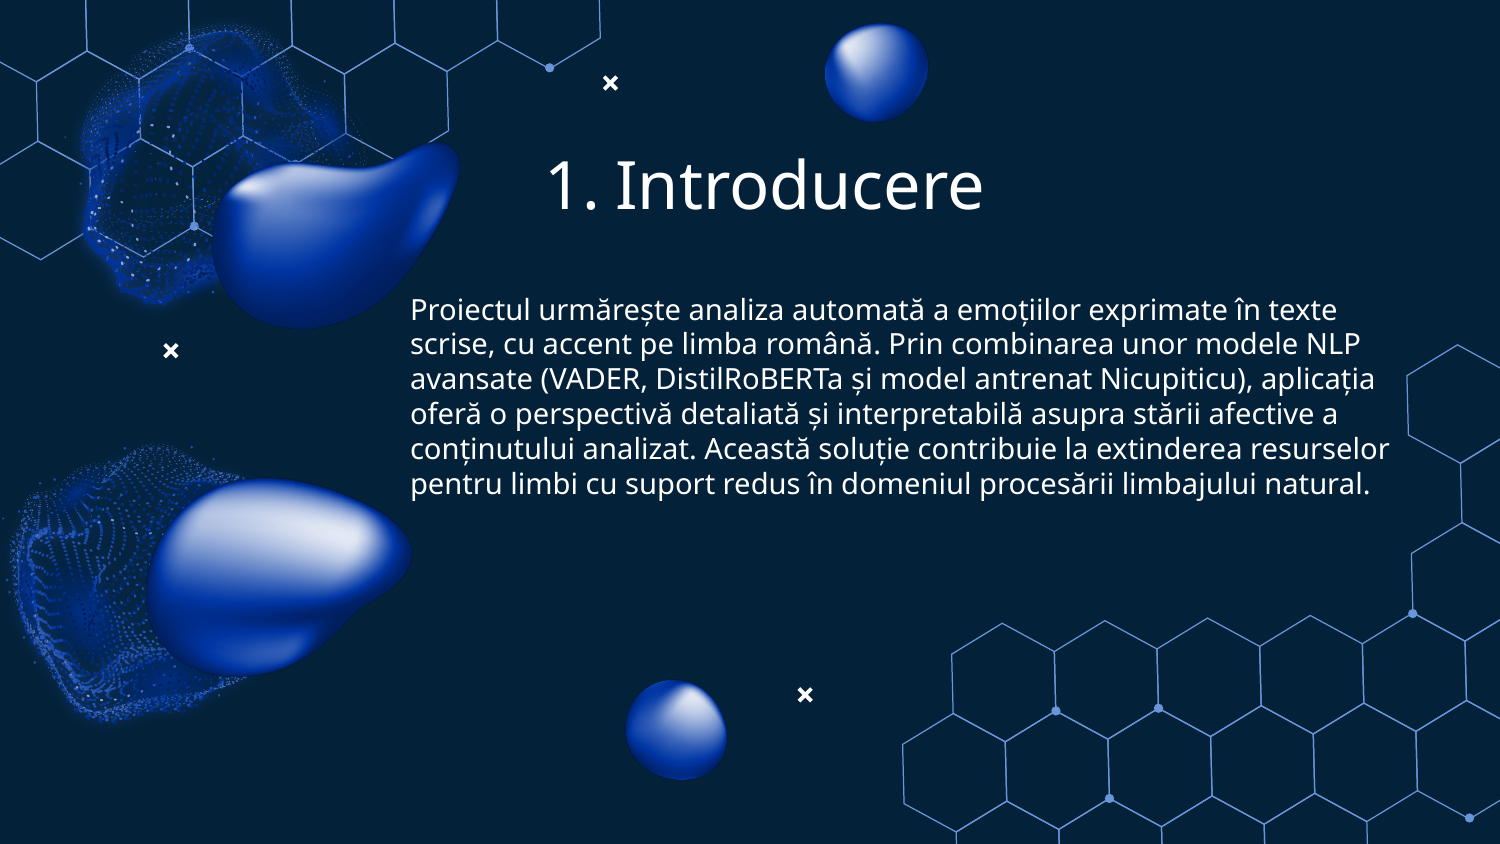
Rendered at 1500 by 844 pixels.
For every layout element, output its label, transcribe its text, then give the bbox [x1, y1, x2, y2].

picture [64, 15, 500, 357]
picture [0, 432, 433, 734]
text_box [603, 76, 617, 90]
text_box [164, 344, 178, 358]
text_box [798, 688, 812, 702]
picture [604, 659, 749, 805]
title Introducere [525, 144, 1230, 239]
picture [811, 9, 944, 136]
subtitle Proiectul urmărește analiza automată a emoțiilor exprimate în texte scrise, cu accent pe limba română. Prin combinarea unor modele NLP avansate (VADER, DistilRoBERTa și model antrenat Nicupiticu), aplicația oferă o perspectivă detaliată și interpretabilă asupra stării afective a conținutului analizat. Această soluție contribuie la extinderea resurselor pentru limbi cu suport redus în domeniul procesării limbajului natural. [395, 275, 1445, 553]
